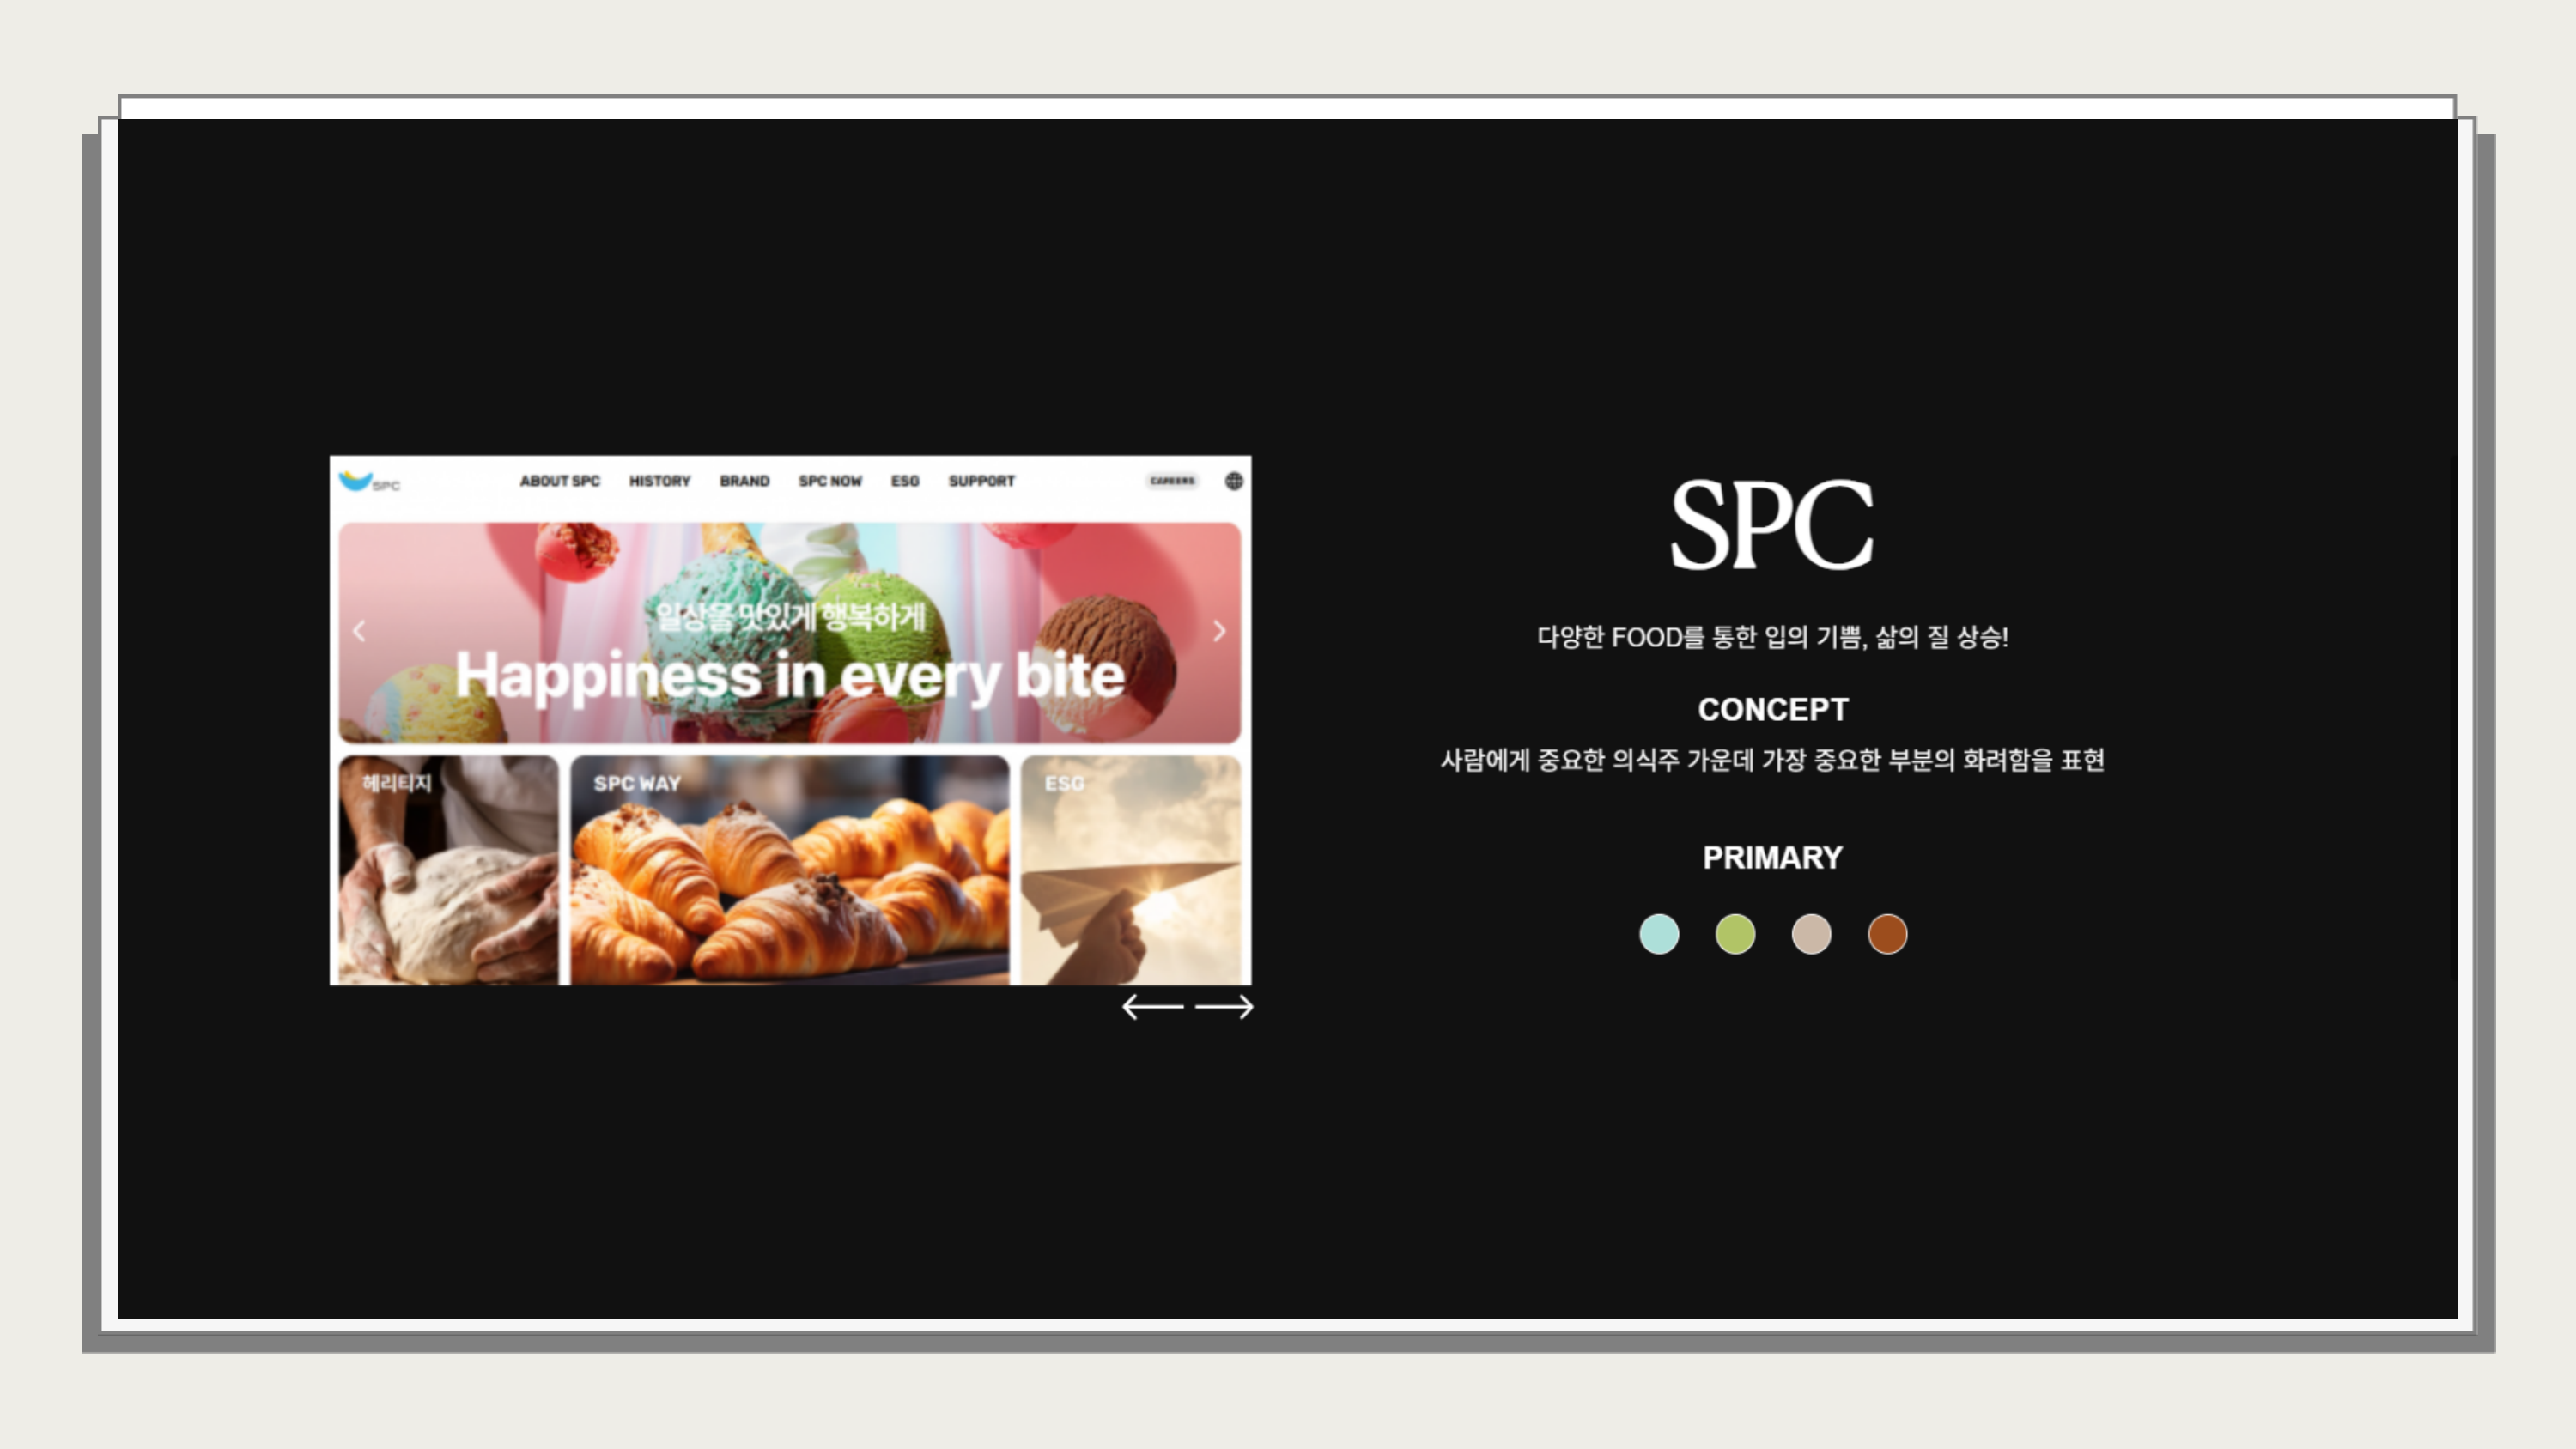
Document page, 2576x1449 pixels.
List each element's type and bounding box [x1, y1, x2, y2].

picture [82, 94, 2496, 1355]
